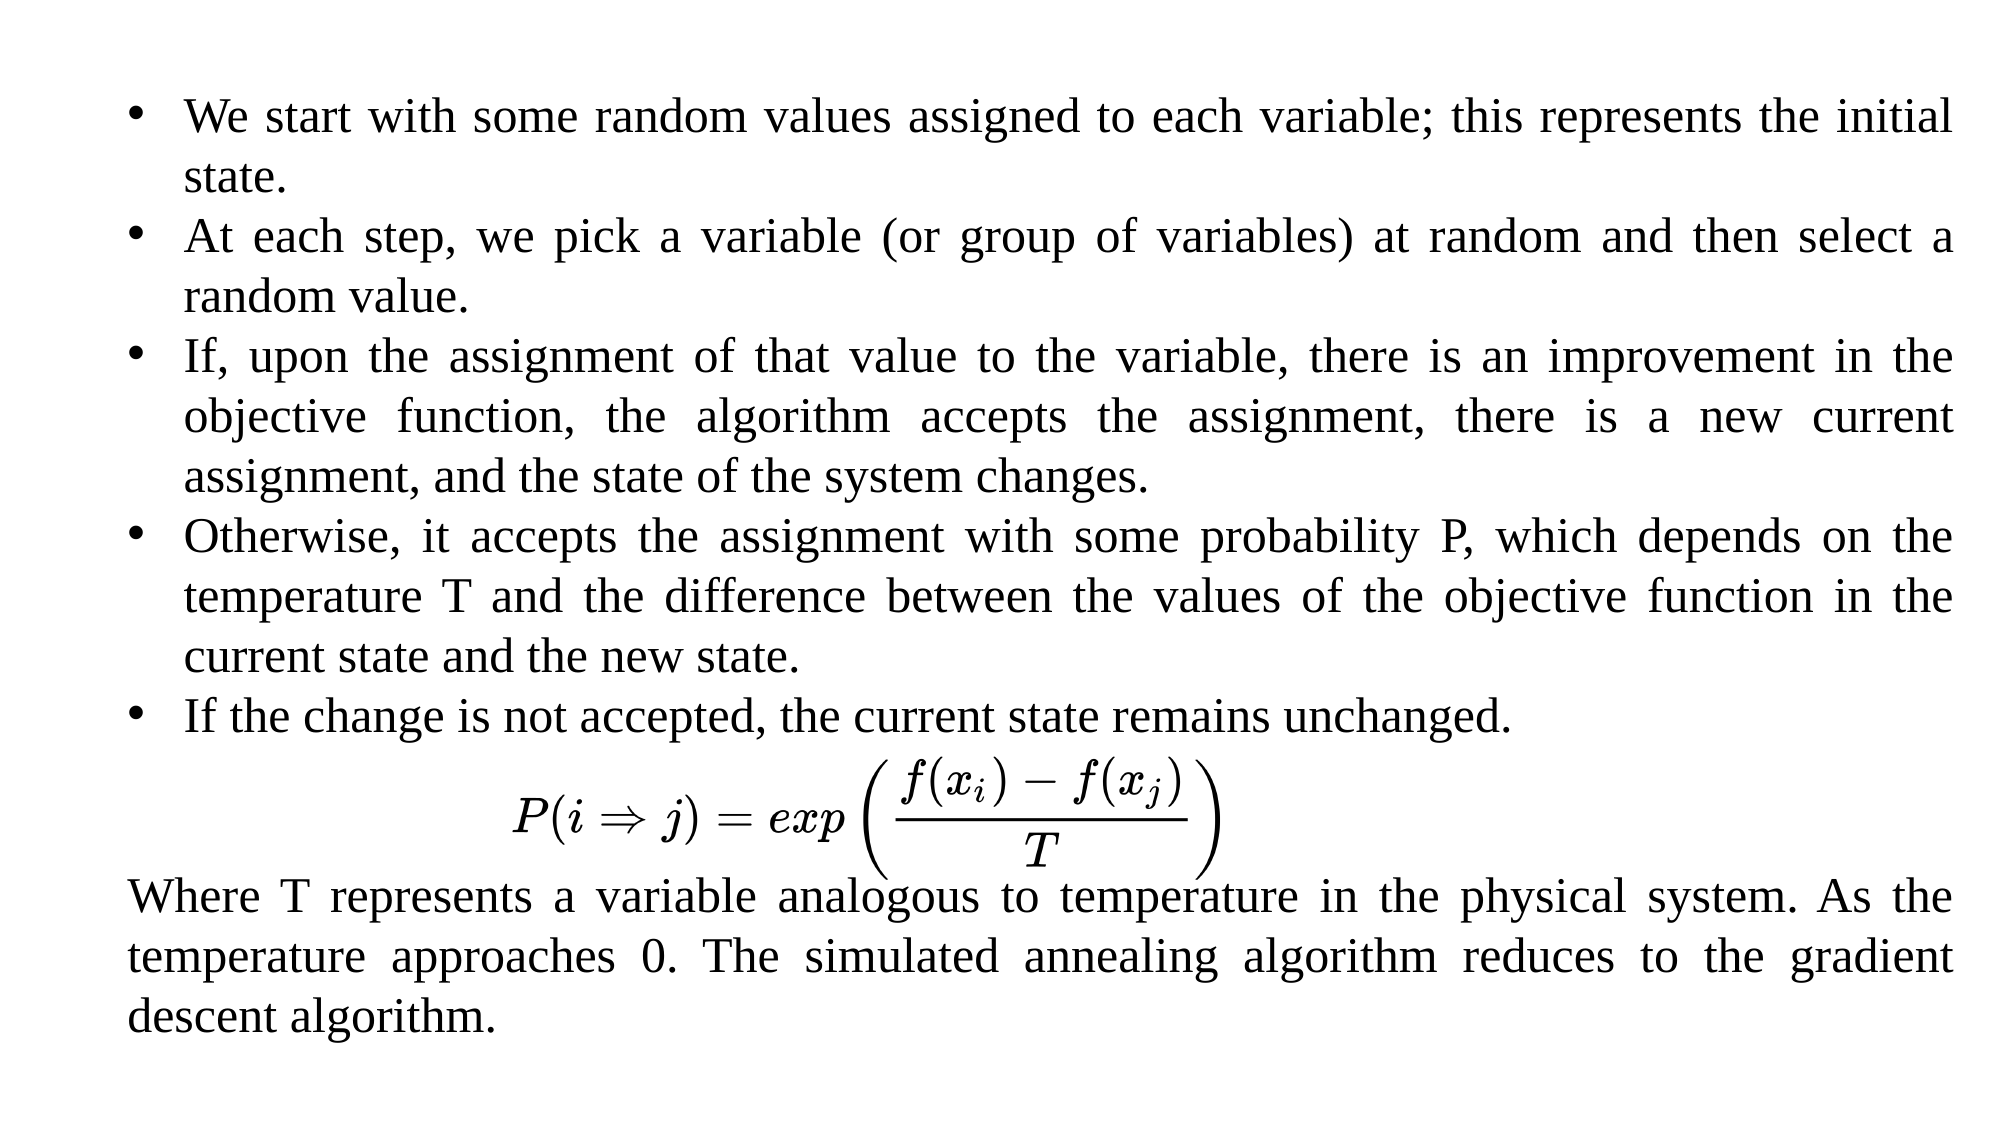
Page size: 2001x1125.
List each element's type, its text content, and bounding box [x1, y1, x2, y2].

text_box We start with some random values assigned to each variable; this represents the initial state. At each step, we pick a variable (or group of variables) at random and then select a random value. If, upon the assignment of that value to the variable, there is an improvement in the objective function, the algorithm accepts the assignment, there is a new current assignment, and the state of the system changes. Otherwise, it accepts the assignment with some probability P, which depends on the temperature T and the difference between the values of the objective function in the current state and the new state. If the change is not accepted, the current state remains unchanged. Where T represents a variable analogous to temperature in the physical system. As the temperature approaches 0. The simulated annealing algorithm reduces to the gradient descent algorithm. [112, 74, 1971, 1050]
picture [510, 753, 1231, 884]
